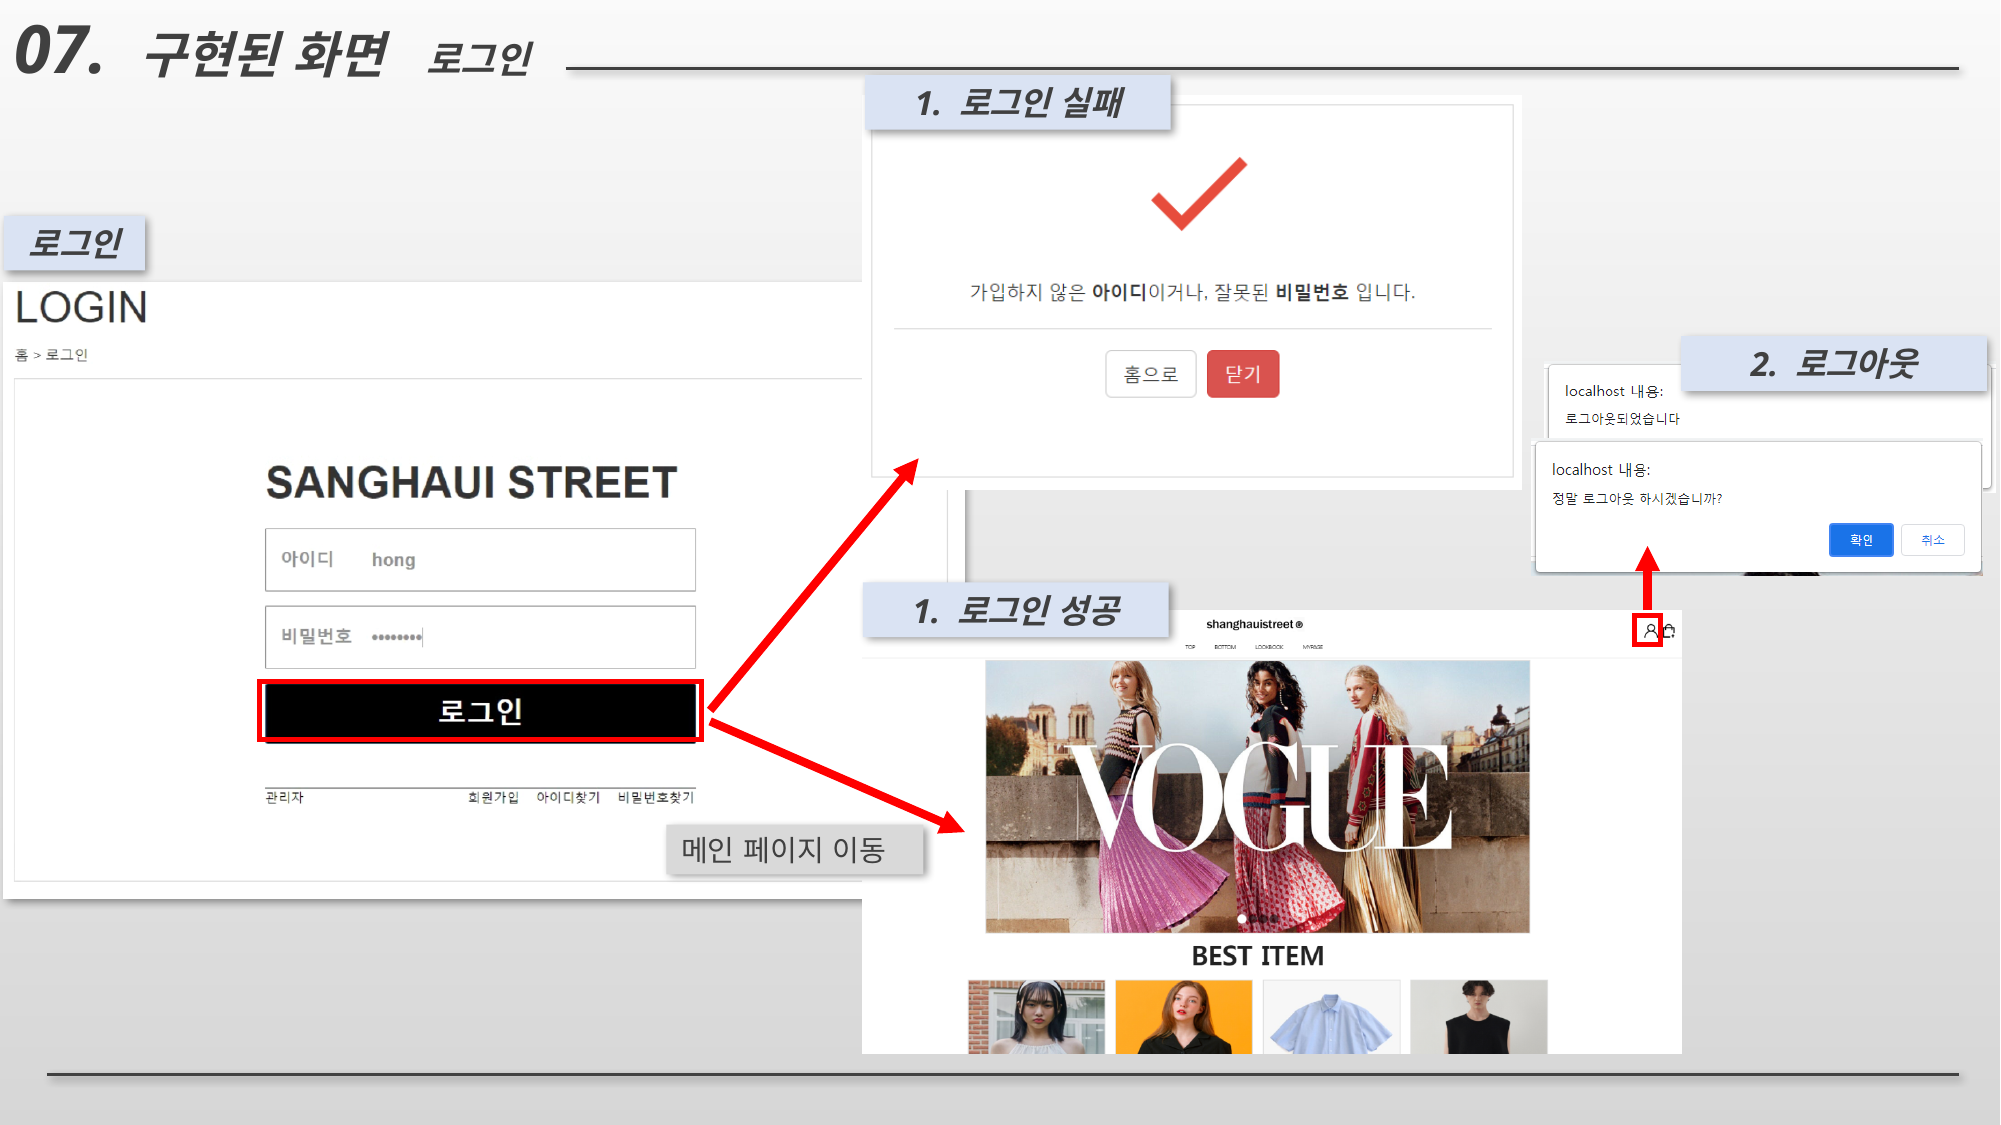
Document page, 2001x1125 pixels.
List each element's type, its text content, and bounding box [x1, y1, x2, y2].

text_box 07. 구현된 화면 로그인 [0, 0, 681, 95]
picture [1531, 361, 1996, 576]
picture [3, 95, 1682, 1054]
text_box 로그인 [3, 215, 145, 271]
text_box 2. 로그아웃 [1681, 336, 1987, 361]
text_box 1. 로그인 성공 [965, 582, 1169, 610]
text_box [710, 458, 919, 711]
text_box 1. 로그인 실패 [865, 75, 1171, 95]
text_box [710, 721, 965, 833]
